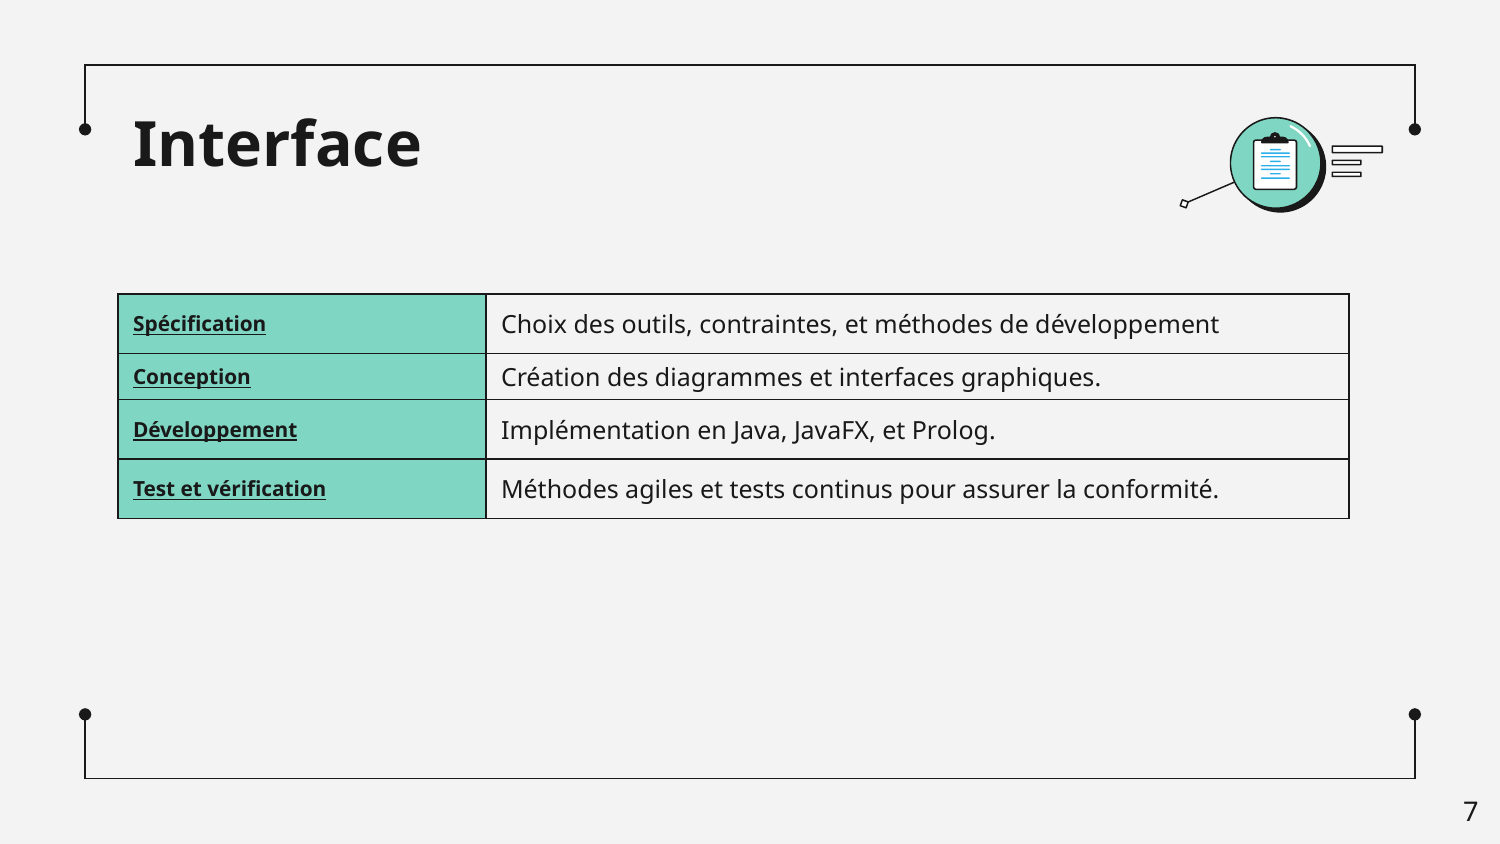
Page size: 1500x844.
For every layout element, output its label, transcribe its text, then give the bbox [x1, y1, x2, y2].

table_cell Développement [119, 400, 485, 458]
table_cell Création des diagrammes et interfaces graphiques. [487, 354, 1348, 399]
table_cell Test et vérification [119, 460, 485, 518]
table_header Spécification [119, 295, 485, 353]
title Interface [118, 88, 1383, 183]
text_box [1179, 116, 1384, 213]
table_cell Implémentation en Java, JavaFX, et Prolog. [487, 400, 1348, 458]
table_cell Conception [119, 354, 485, 399]
table_cell Méthodes agiles et tests continus pour assurer la conformité. [487, 460, 1348, 518]
table_header Choix des outils, contraintes, et méthodes de développement [487, 295, 1348, 353]
slide_number ‹#› [1403, 779, 1494, 844]
